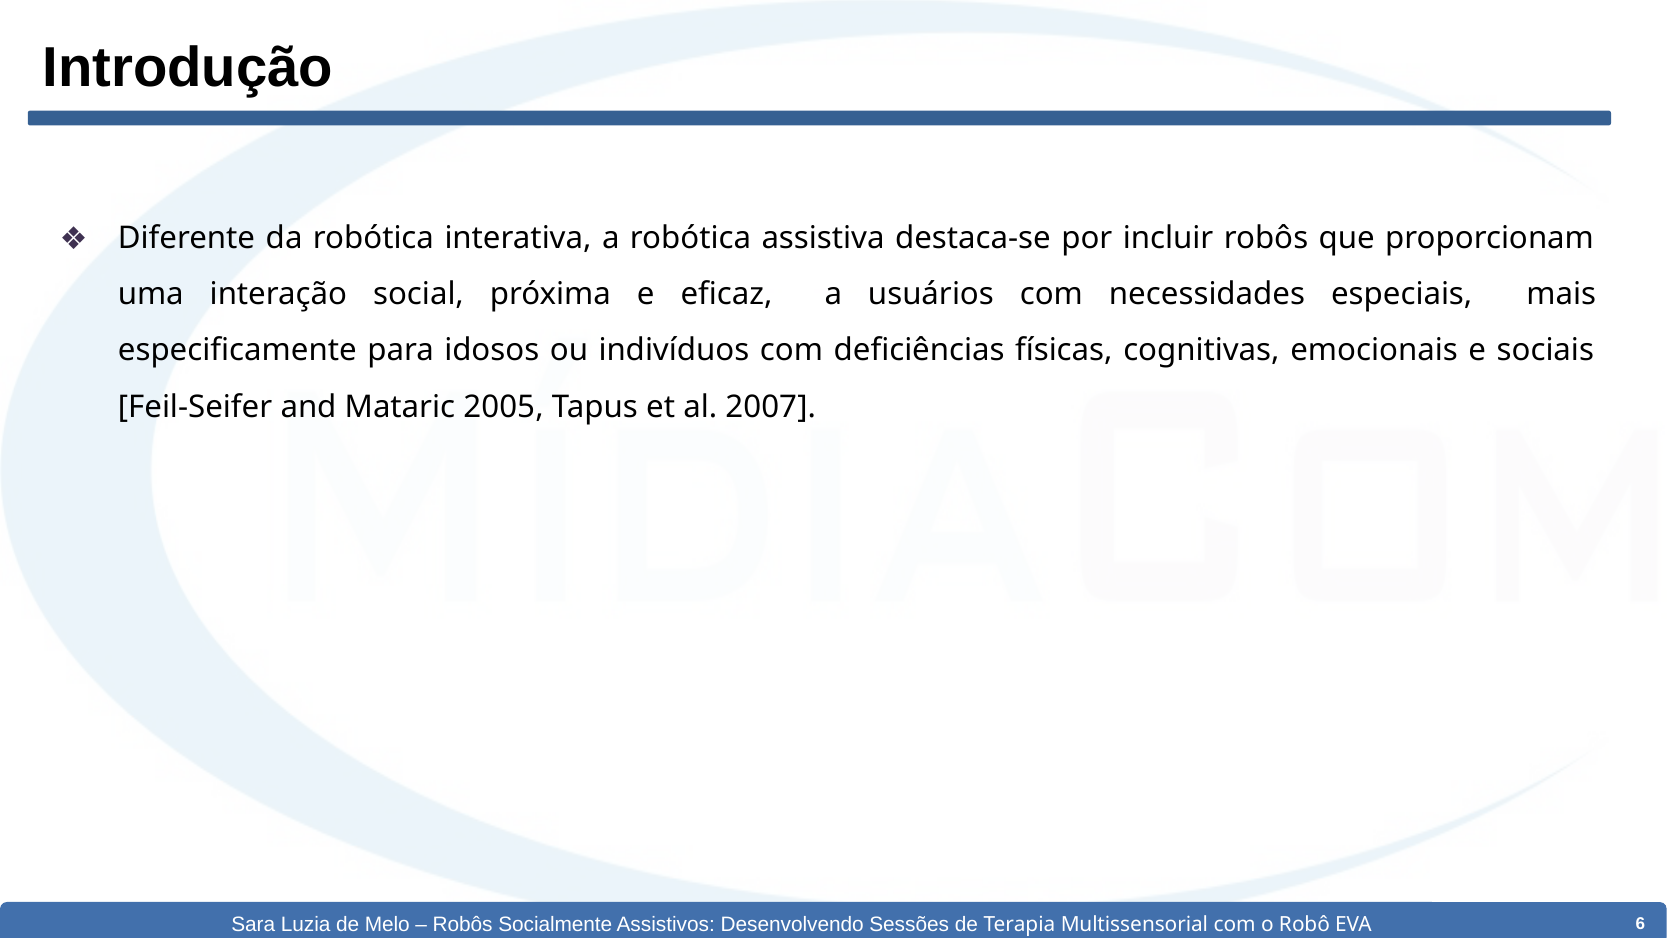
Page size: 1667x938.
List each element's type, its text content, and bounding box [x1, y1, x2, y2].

title Introdução [27, 23, 1612, 111]
list Diferente da robótica interativa, a robótica assistiva destaca-se por incluir robôs que proporcionam uma interação social, próxima e eficaz, a usuários com necessidades especiais, mais especificamente para idosos ou indivíduos com deficiências físicas, cognitivas, emocionais e sociais [Feil-Seifer and Mataric 2005, Tapus et al. 2007]. [27, 191, 1612, 510]
slide_number ‹#› [1466, 908, 1661, 938]
text_box Sara Luzia de Melo – Robôs Socialmente Assistivos: Desenvolvendo Sessões de Terapia Multissensorial com o Robô EVA [216, 902, 1466, 938]
